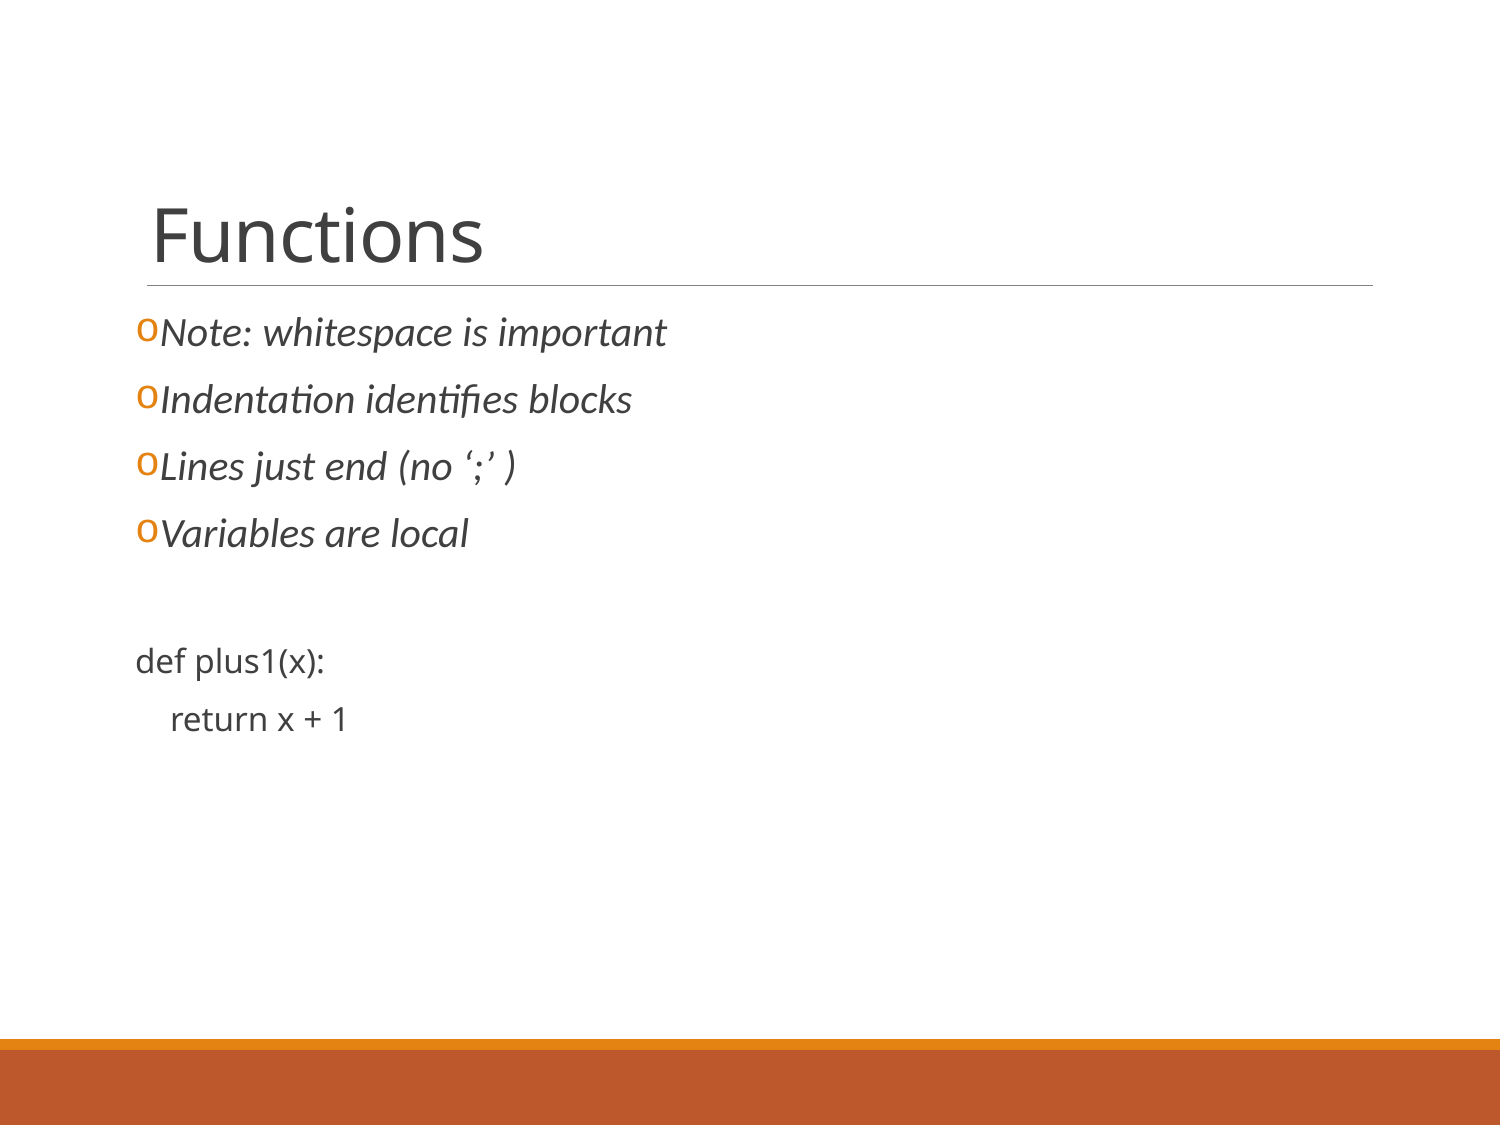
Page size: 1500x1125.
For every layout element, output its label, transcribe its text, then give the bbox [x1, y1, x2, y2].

list Note: whitespace is important Indentation identifies blocks Lines just end (no ‘;’ ) Variables are local def plus1(x): return x + 1 [135, 302, 1373, 963]
title Functions [135, 47, 1373, 285]
